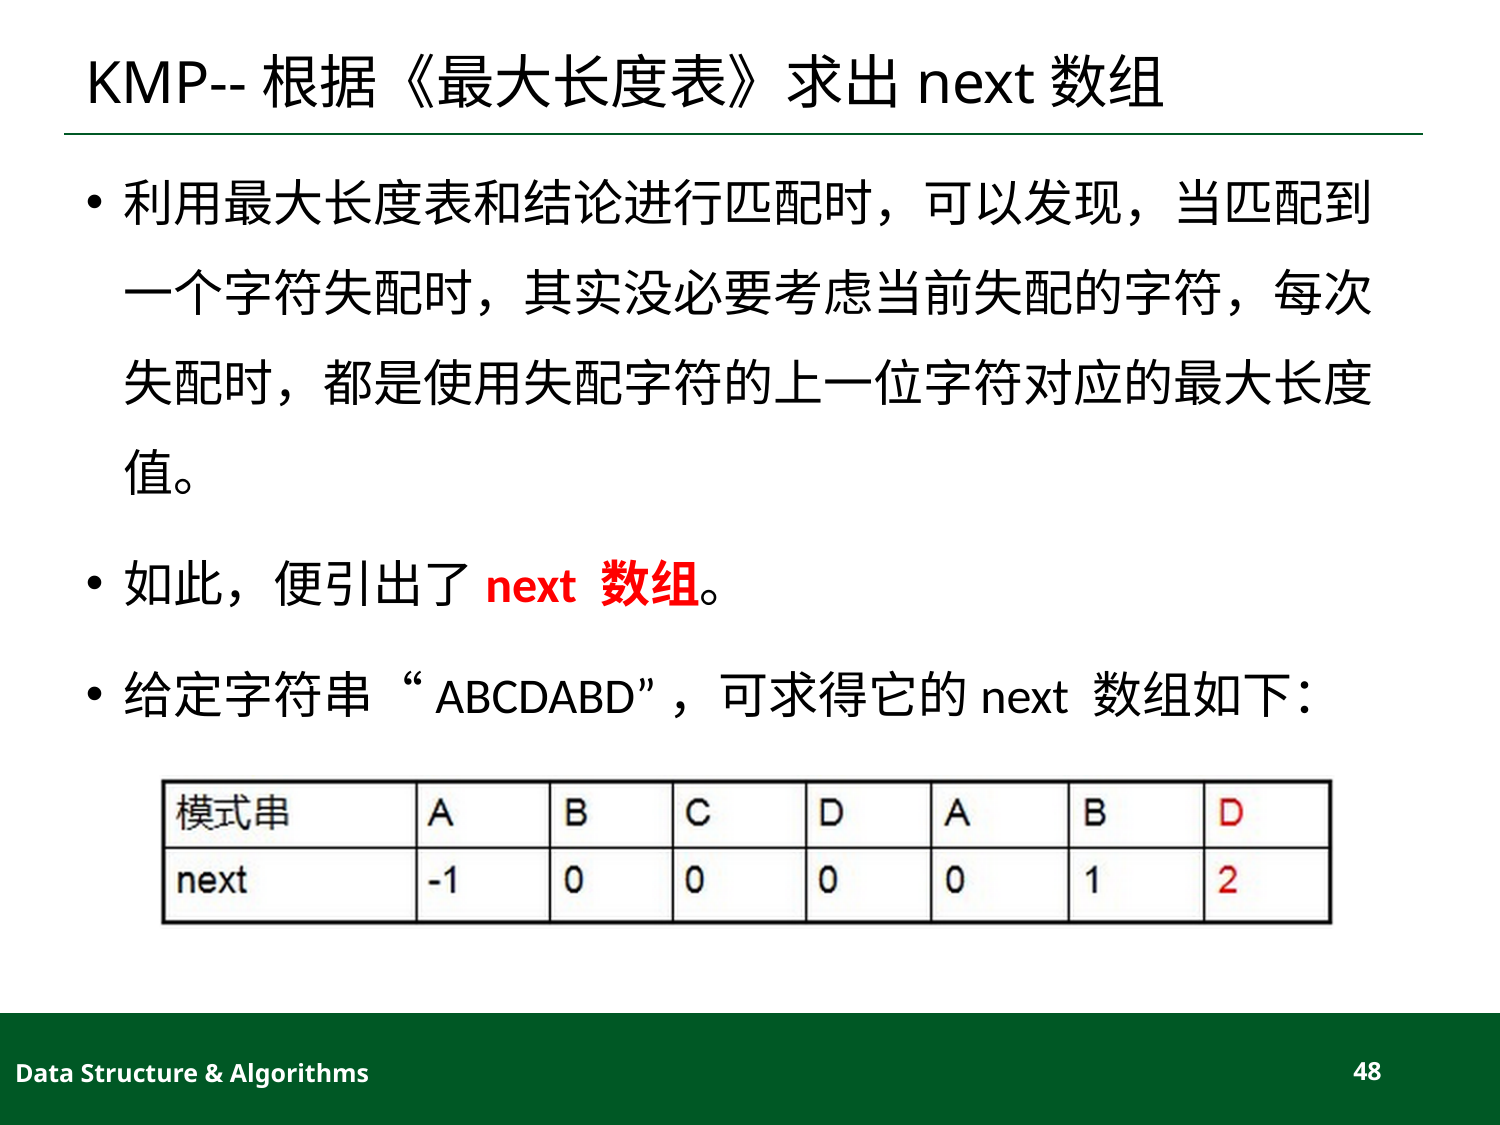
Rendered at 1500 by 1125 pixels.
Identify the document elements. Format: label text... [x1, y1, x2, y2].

slide_number 48 [1059, 1042, 1397, 1103]
list 利用最大长度表和结论进行匹配时，可以发现，当匹配到一个字符失配时，其实没必要考虑当前失配的字符，每次失配时，都是使用失配字符的上一位字符对应的最大长度值。 如此，便引出了next 数组。 给定字符串“ABCDABD”，可求得它的next 数组如下： [70, 134, 1430, 991]
picture [151, 769, 1349, 935]
title KMP--根据《最大长度表》求出next数组 [70, 34, 1430, 134]
footer Data Structure & Algorithms [0, 1042, 507, 1103]
